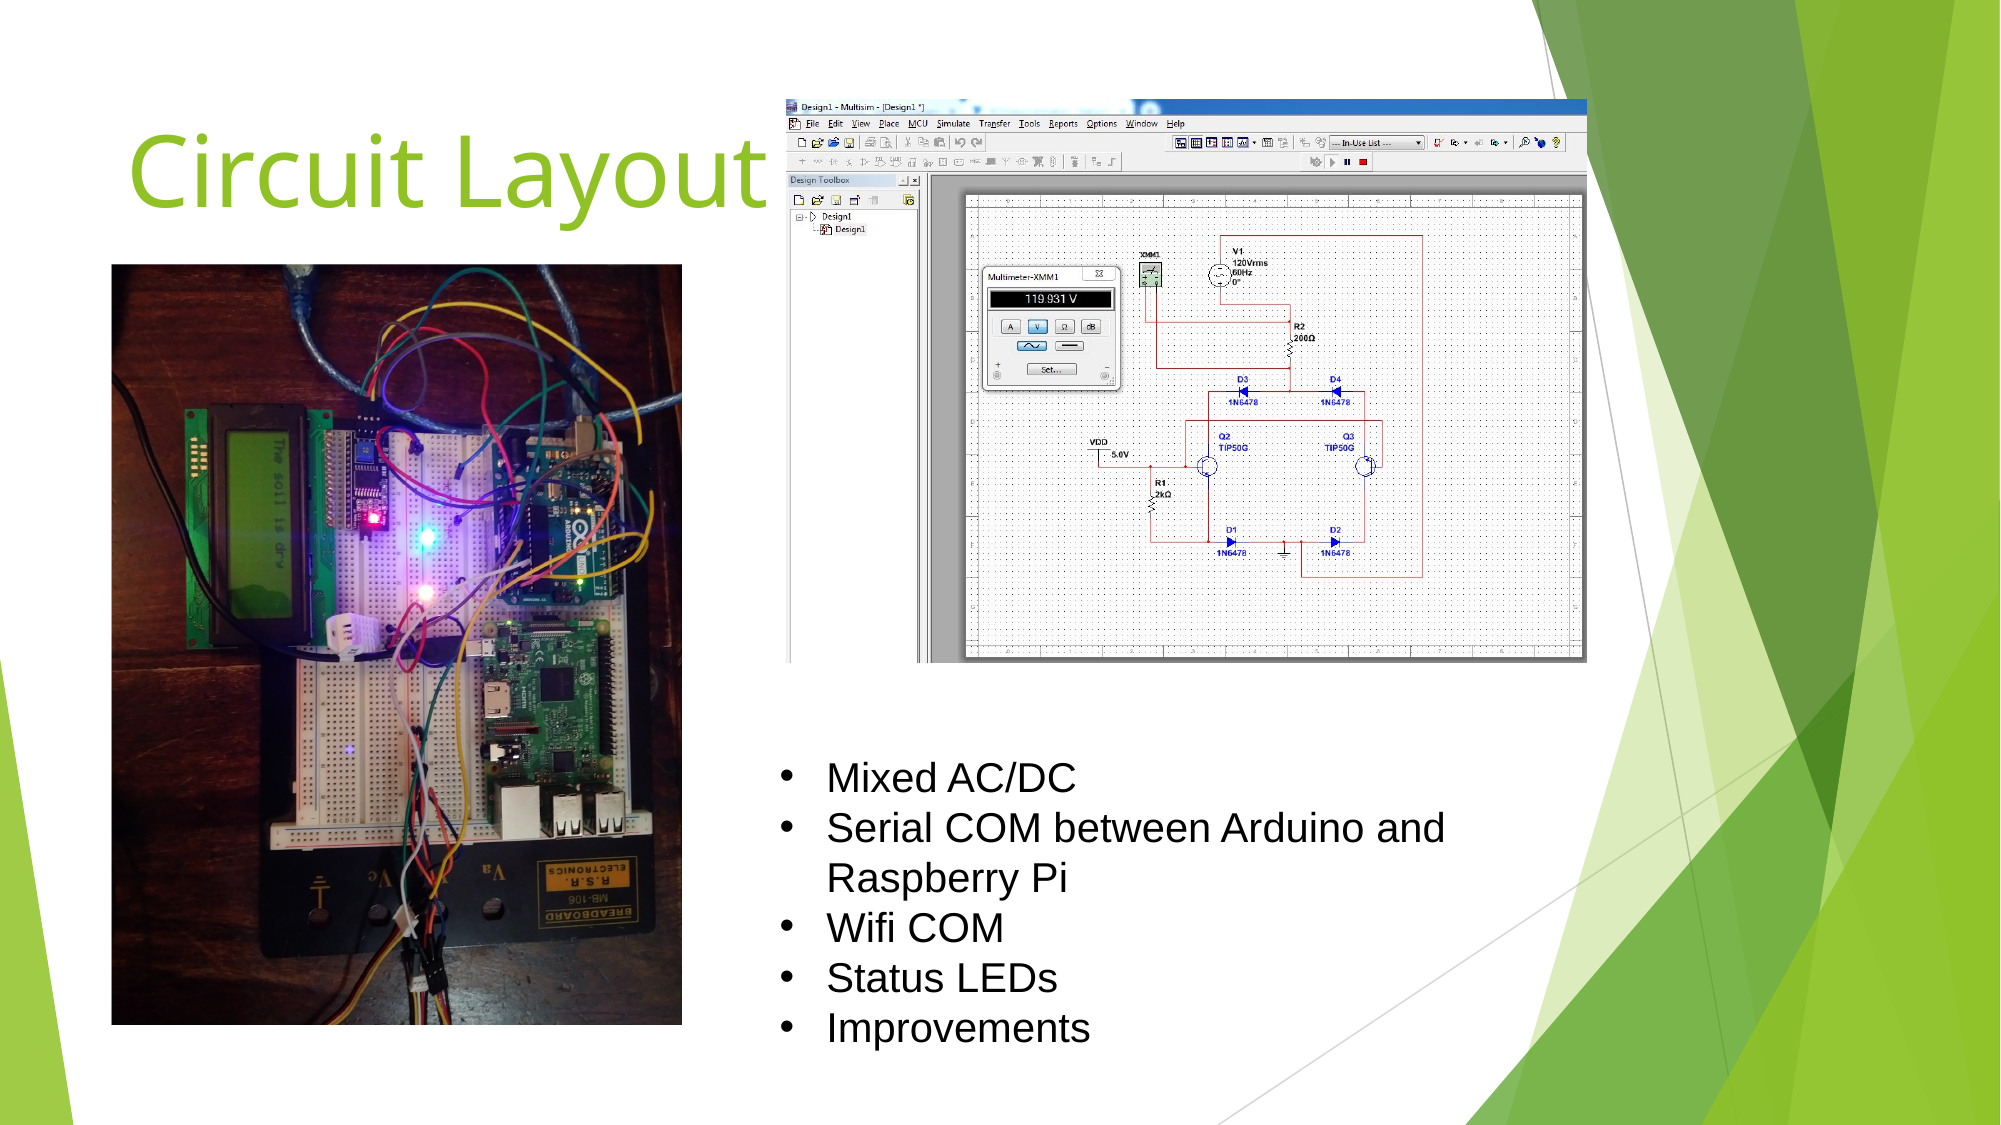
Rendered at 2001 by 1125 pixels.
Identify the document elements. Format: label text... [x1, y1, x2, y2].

text_box Mixed AC/DC Serial COM between Arduino and Raspberry Pi Wifi COM Status LEDs Improvements [764, 743, 1565, 1059]
picture [15, 265, 777, 1024]
picture [786, 99, 1587, 663]
title Circuit Layout [111, 99, 785, 317]
